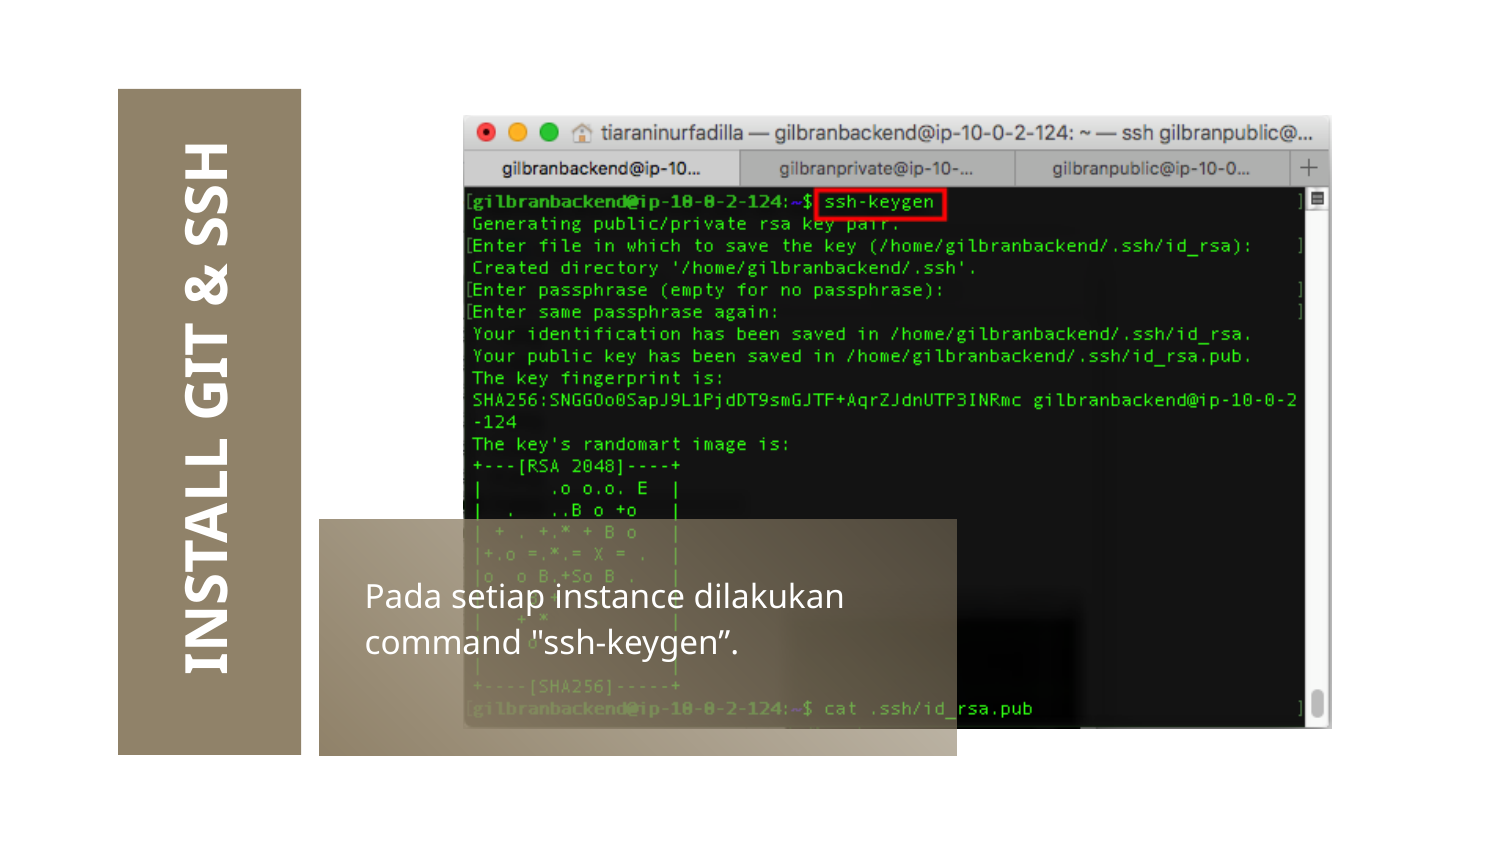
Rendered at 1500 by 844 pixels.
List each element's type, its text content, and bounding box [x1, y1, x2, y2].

subtitle Pada setiap instance dilakukan command "ssh-keygen”. [347, 554, 457, 729]
picture [462, 115, 1332, 729]
text_box [118, 88, 302, 755]
text_box [319, 519, 957, 756]
title INSTALL GIT & SSH [106, 125, 255, 755]
